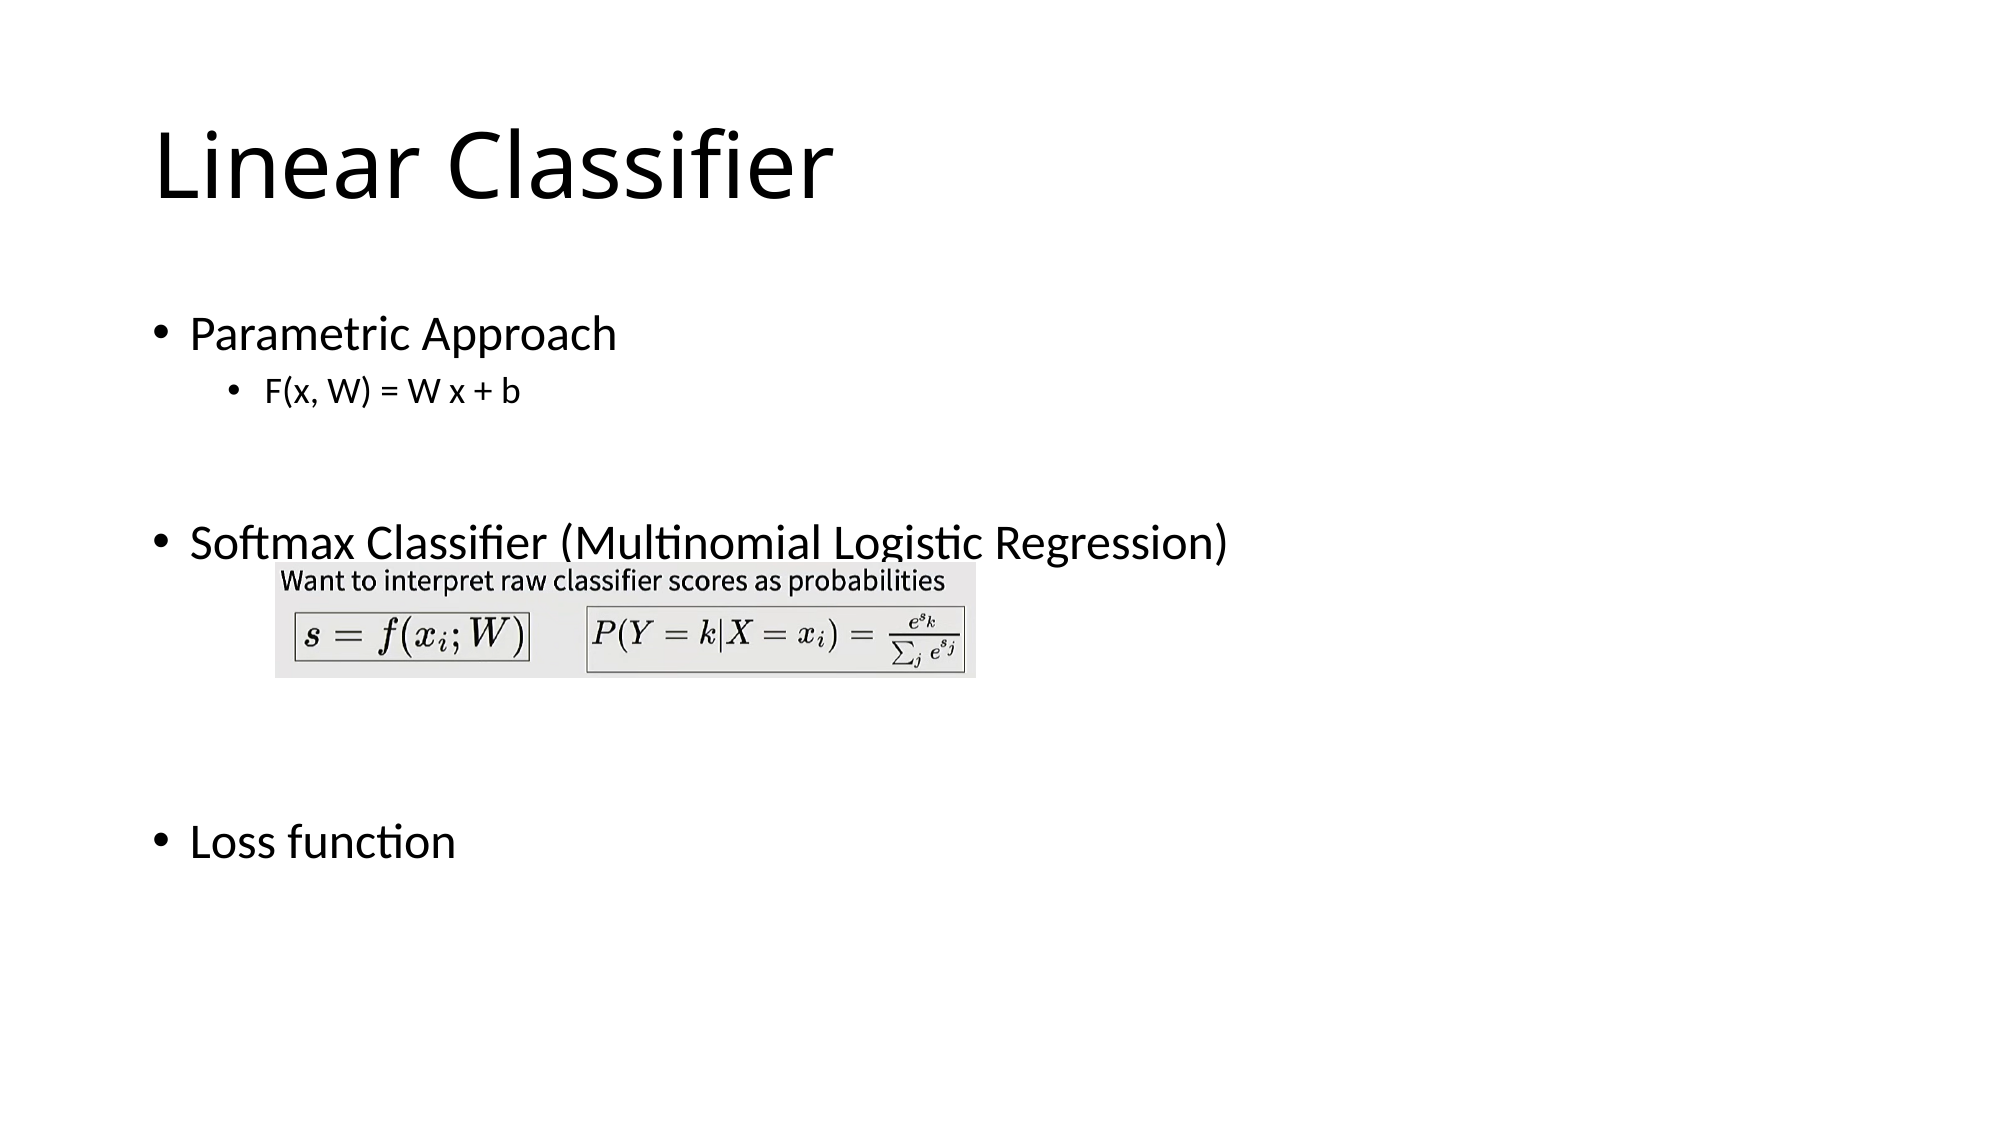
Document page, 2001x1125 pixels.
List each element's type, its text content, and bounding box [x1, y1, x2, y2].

picture [275, 562, 976, 678]
title Linear Classifier [137, 59, 1863, 278]
list Parametric Approach F(x, W) = W x + b Softmax Classifier (Multinomial Logistic Regression) Loss function [137, 299, 1863, 1014]
